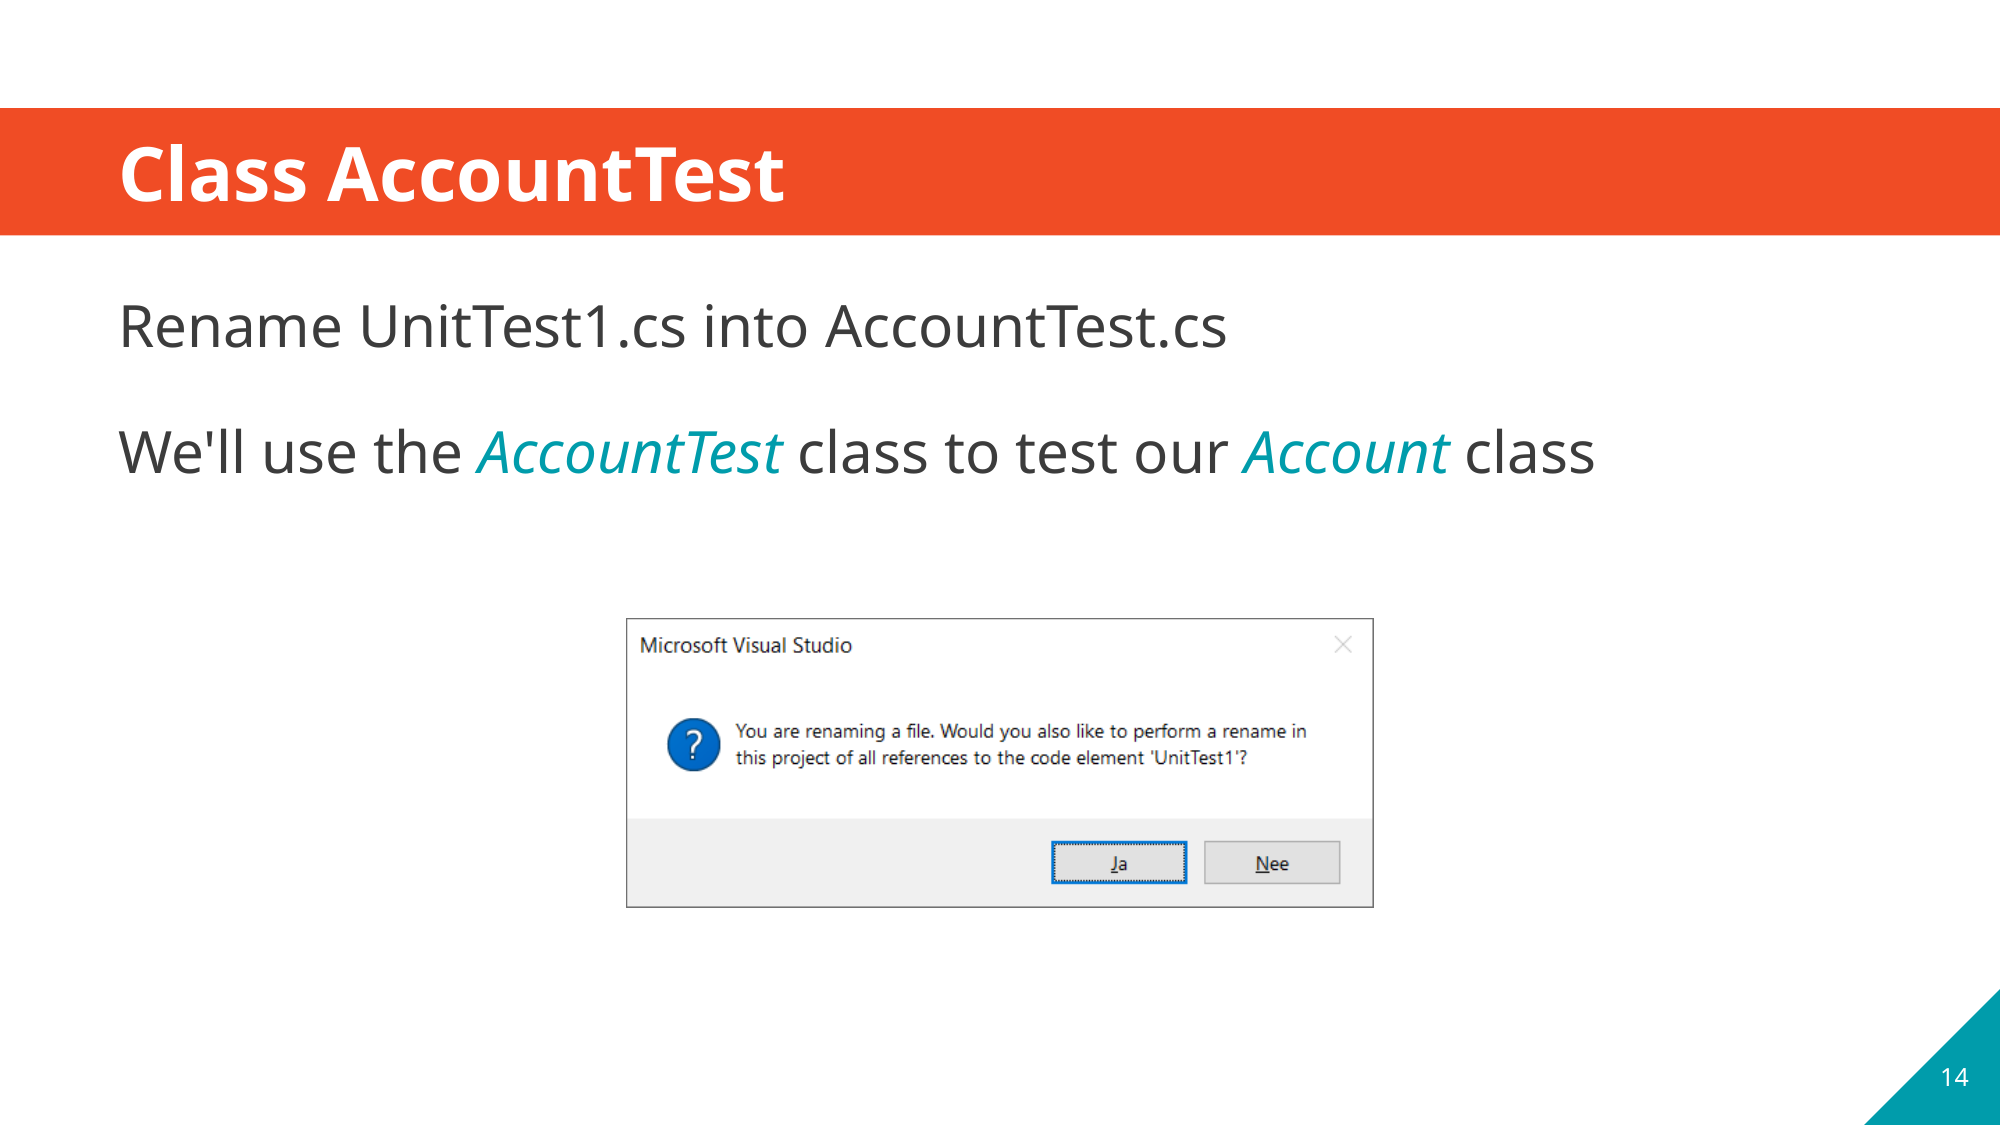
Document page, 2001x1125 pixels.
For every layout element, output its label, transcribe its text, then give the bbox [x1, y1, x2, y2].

slide_number 14 [1862, 987, 2000, 1125]
list Rename UnitTest1.cs into AccountTest.cs We'll use the AccountTest class to test our Account class [0, 237, 2000, 1040]
picture [626, 618, 1374, 908]
title Class AccountTest [0, 108, 2000, 236]
